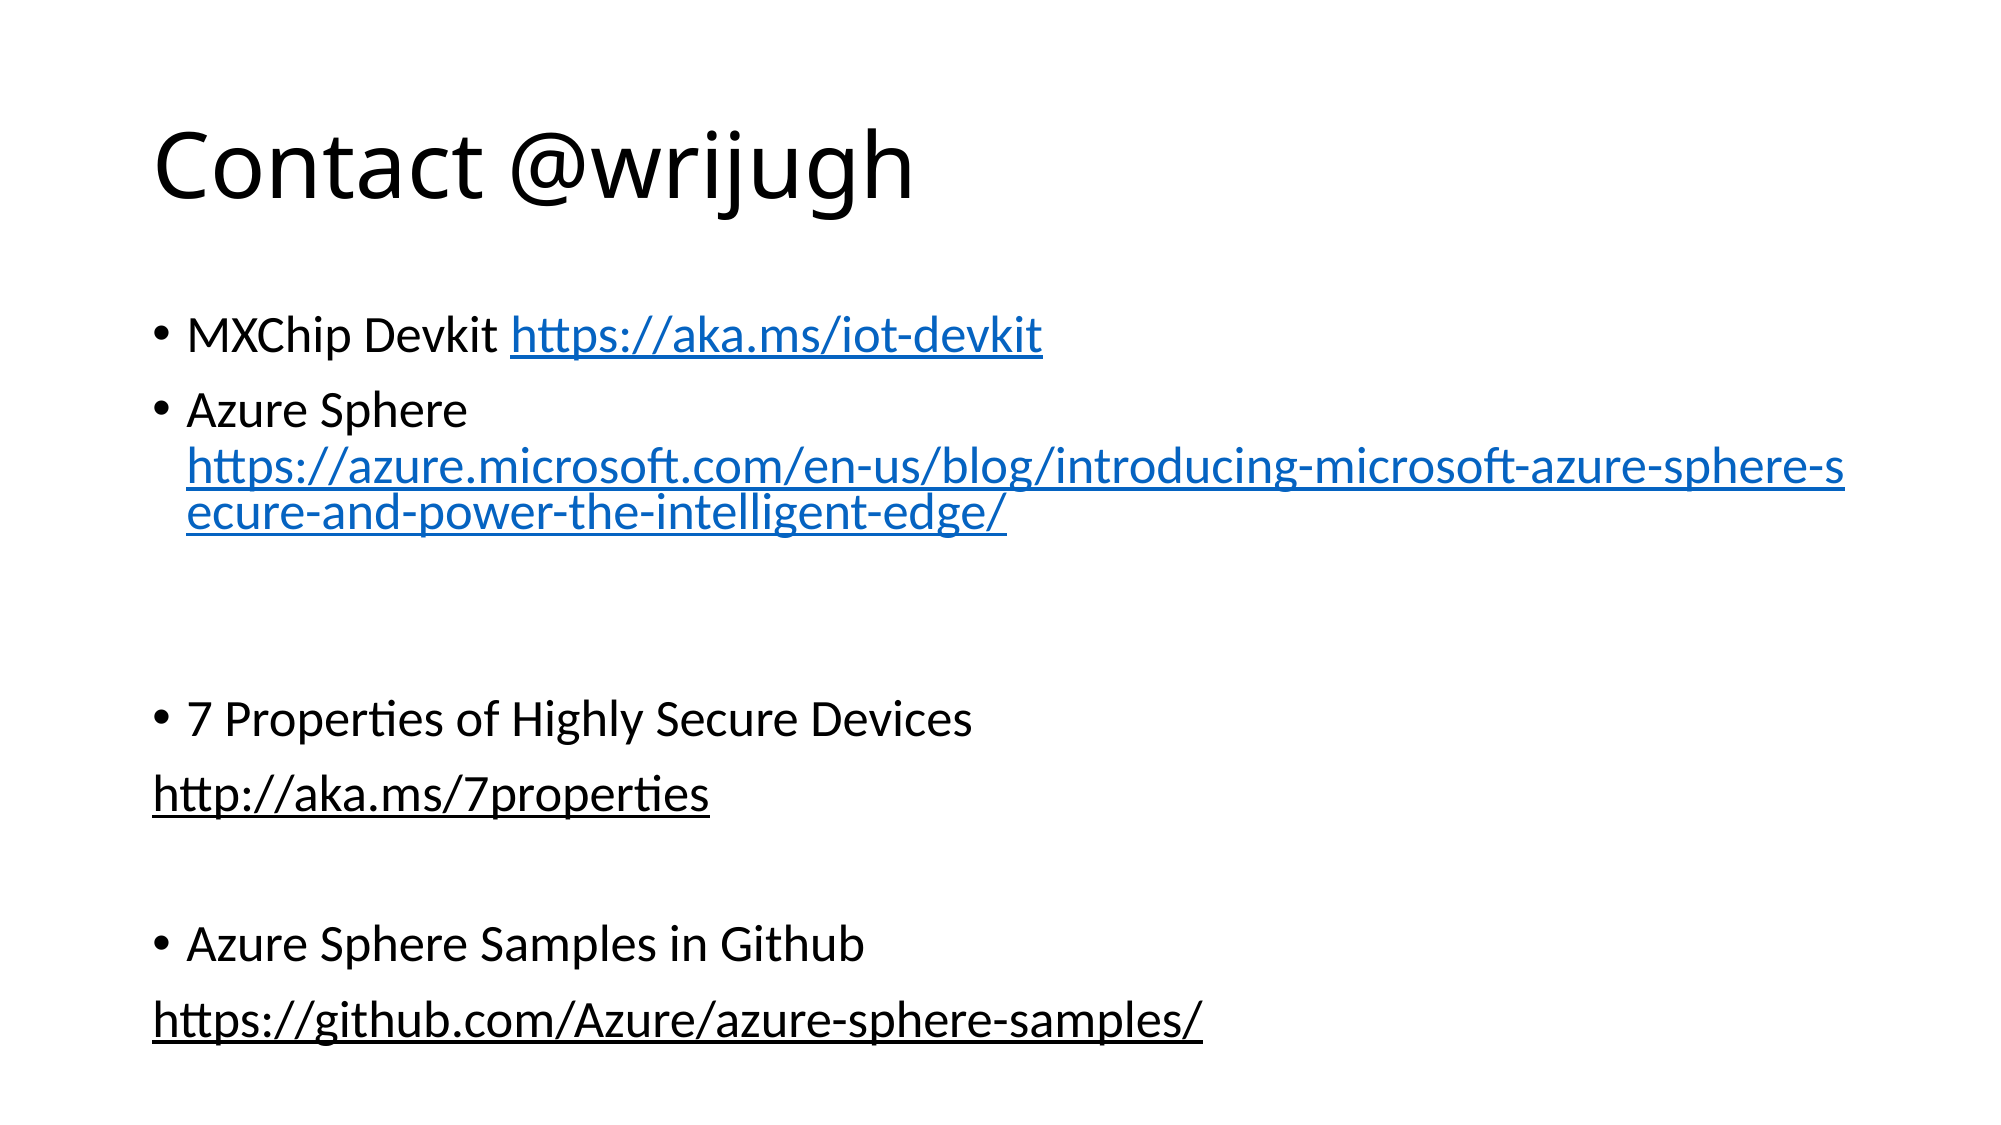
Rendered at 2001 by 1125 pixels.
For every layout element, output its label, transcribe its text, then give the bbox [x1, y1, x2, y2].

list MXChip Devkit https://aka.ms/iot-devkit Azure Sphere https://azure.microsoft.com/en-us/blog/introducing-microsoft-azure-sphere-secure-and-power-the-intelligent-edge/ 7 Properties of Highly Secure Devices http://aka.ms/7properties Azure Sphere Samples in Github https://github.com/Azure/azure-sphere-samples/ [137, 299, 1863, 1014]
title Contact @wrijugh [137, 59, 1863, 278]
